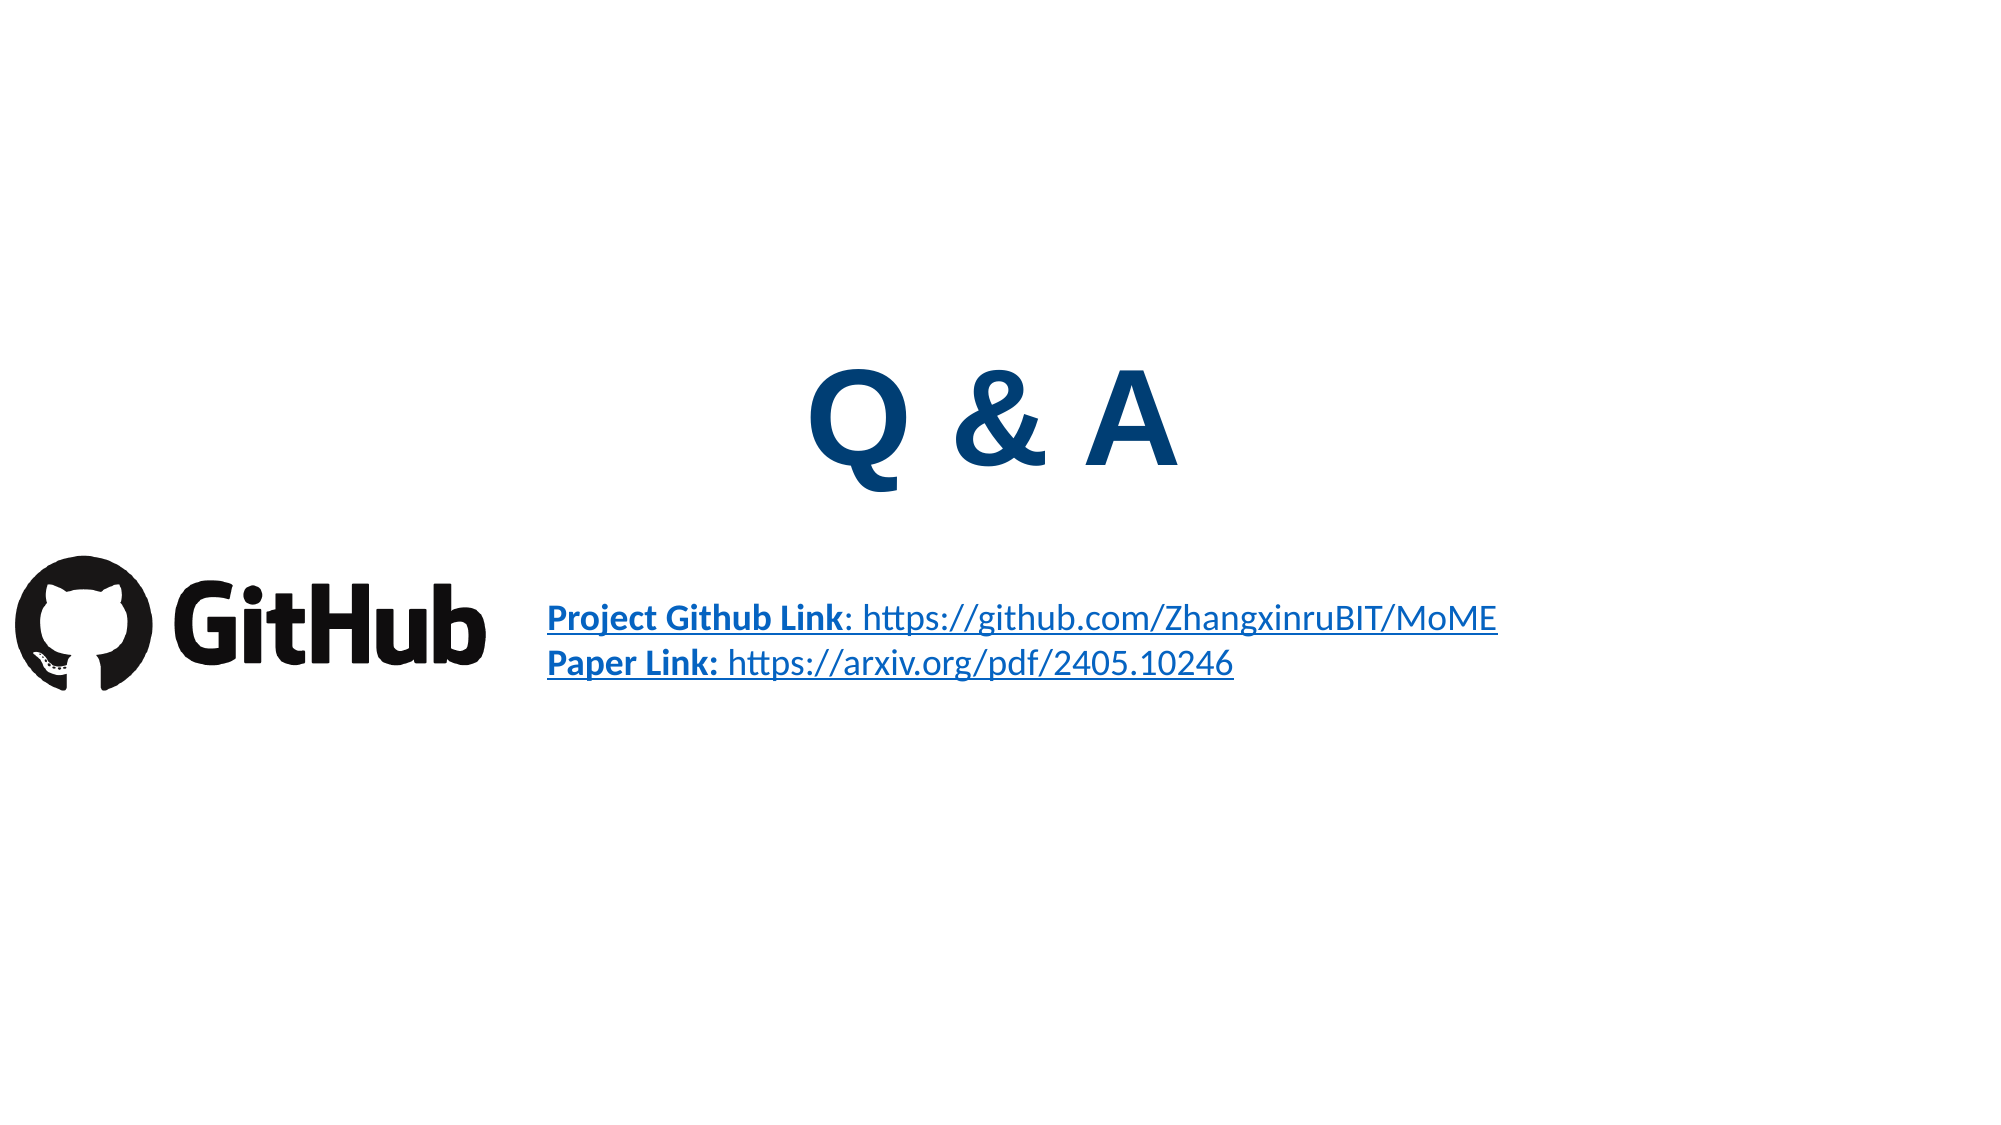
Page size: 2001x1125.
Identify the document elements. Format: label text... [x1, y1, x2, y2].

text_box Q & A [0, 320, 1988, 501]
picture [0, 507, 562, 739]
text_box Project Github Link: https://github.com/ZhangxinruBIT/MoME Paper Link: https://arxiv.org/pdf/2405.10246 [562, 585, 1518, 691]
